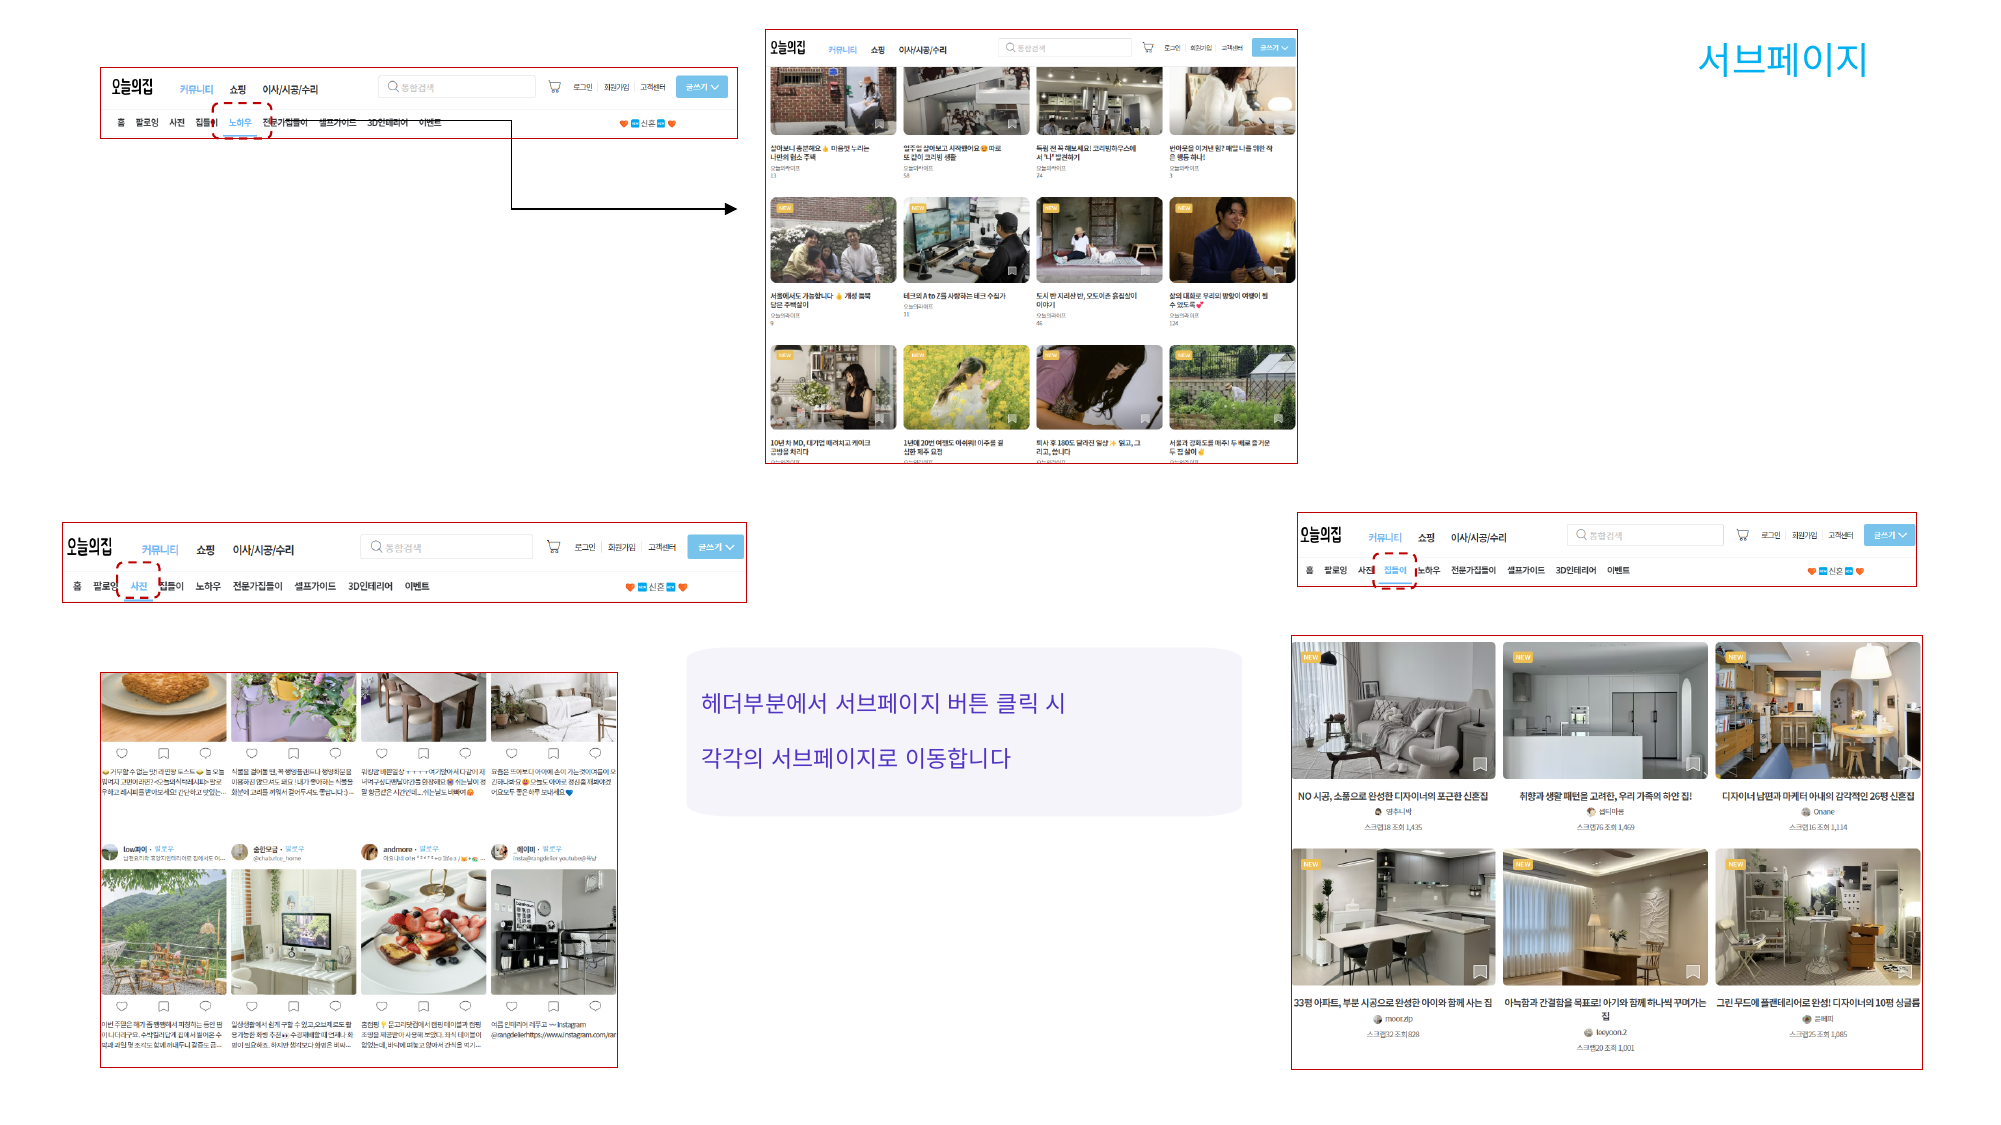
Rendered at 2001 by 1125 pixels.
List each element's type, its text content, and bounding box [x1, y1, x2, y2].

picture [100, 672, 618, 1068]
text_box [686, 647, 1242, 817]
text_box 서브페이지 [1632, 29, 1955, 90]
picture [100, 67, 738, 139]
picture [1297, 512, 1917, 587]
picture [765, 29, 1298, 464]
picture [1290, 635, 1923, 1070]
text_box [285, 120, 738, 209]
picture [62, 522, 747, 603]
